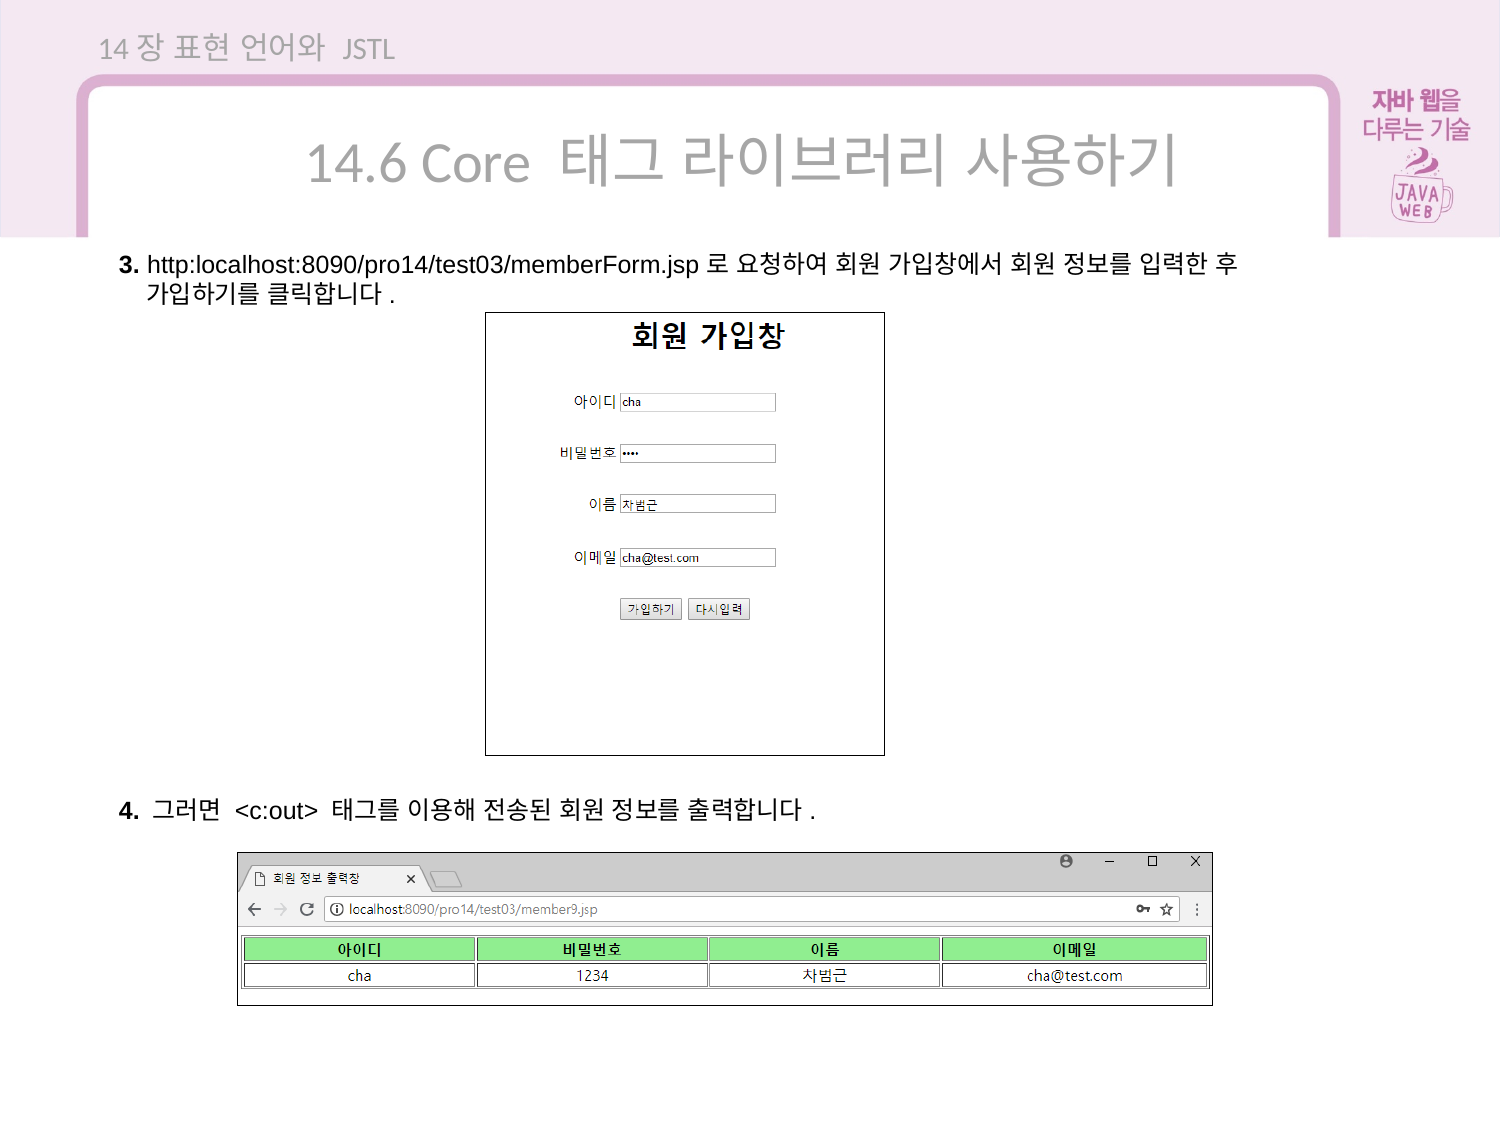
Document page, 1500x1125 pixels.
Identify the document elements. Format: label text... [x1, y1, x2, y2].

text_box 4. 그러면 <c:out> 태그를 이용해 전송된 회원 정보를 출력합니다. [104, 787, 1311, 832]
picture [0, 0, 1500, 1125]
text_box 14.6 Core 태그 라이브러리 사용하기 [217, 117, 1268, 202]
text_box 14장 표현 언어와 JSTL [82, 0, 1133, 74]
text_box 3. http:localhost:8090/pro14/test03/memberForm.jsp로 요청하여 회원 가입창에서 회원 정보를 입력한 후 가입하기를 클릭합니다. [104, 241, 1345, 316]
